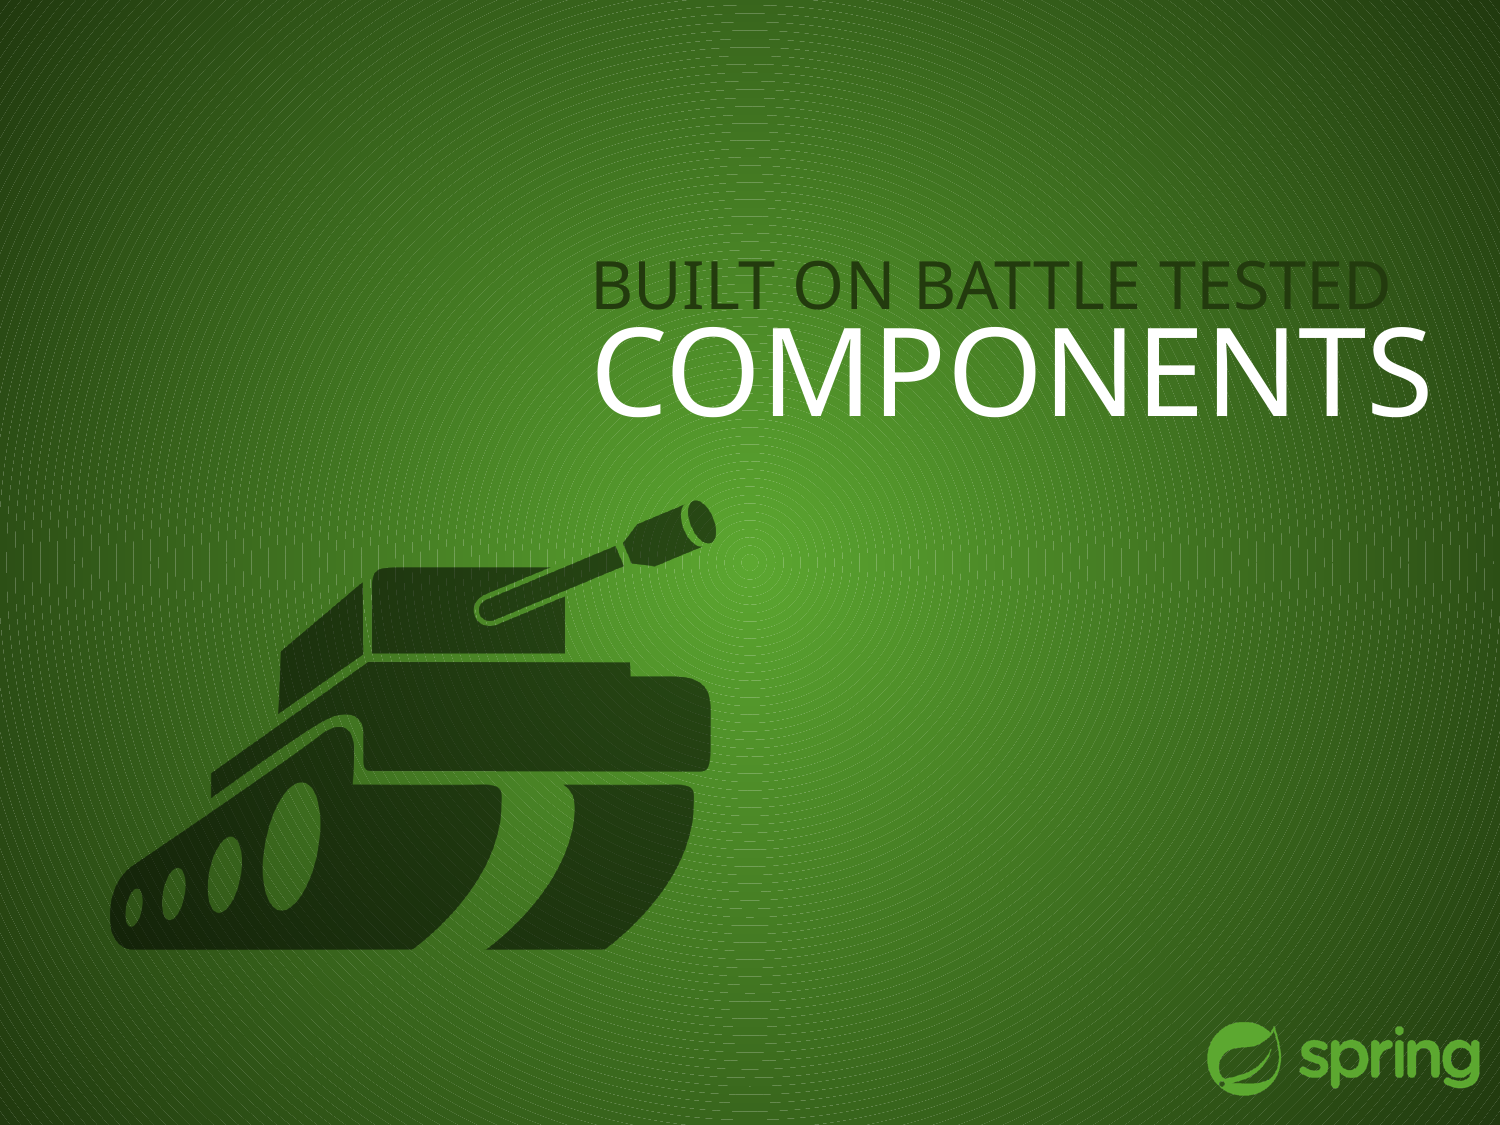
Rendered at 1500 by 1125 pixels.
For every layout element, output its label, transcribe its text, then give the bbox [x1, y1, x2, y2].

text_box BUILT ON BATTLE TESTED COMPONENTS [575, 251, 1450, 448]
picture [1205, 1020, 1480, 1097]
picture [75, 405, 767, 1097]
